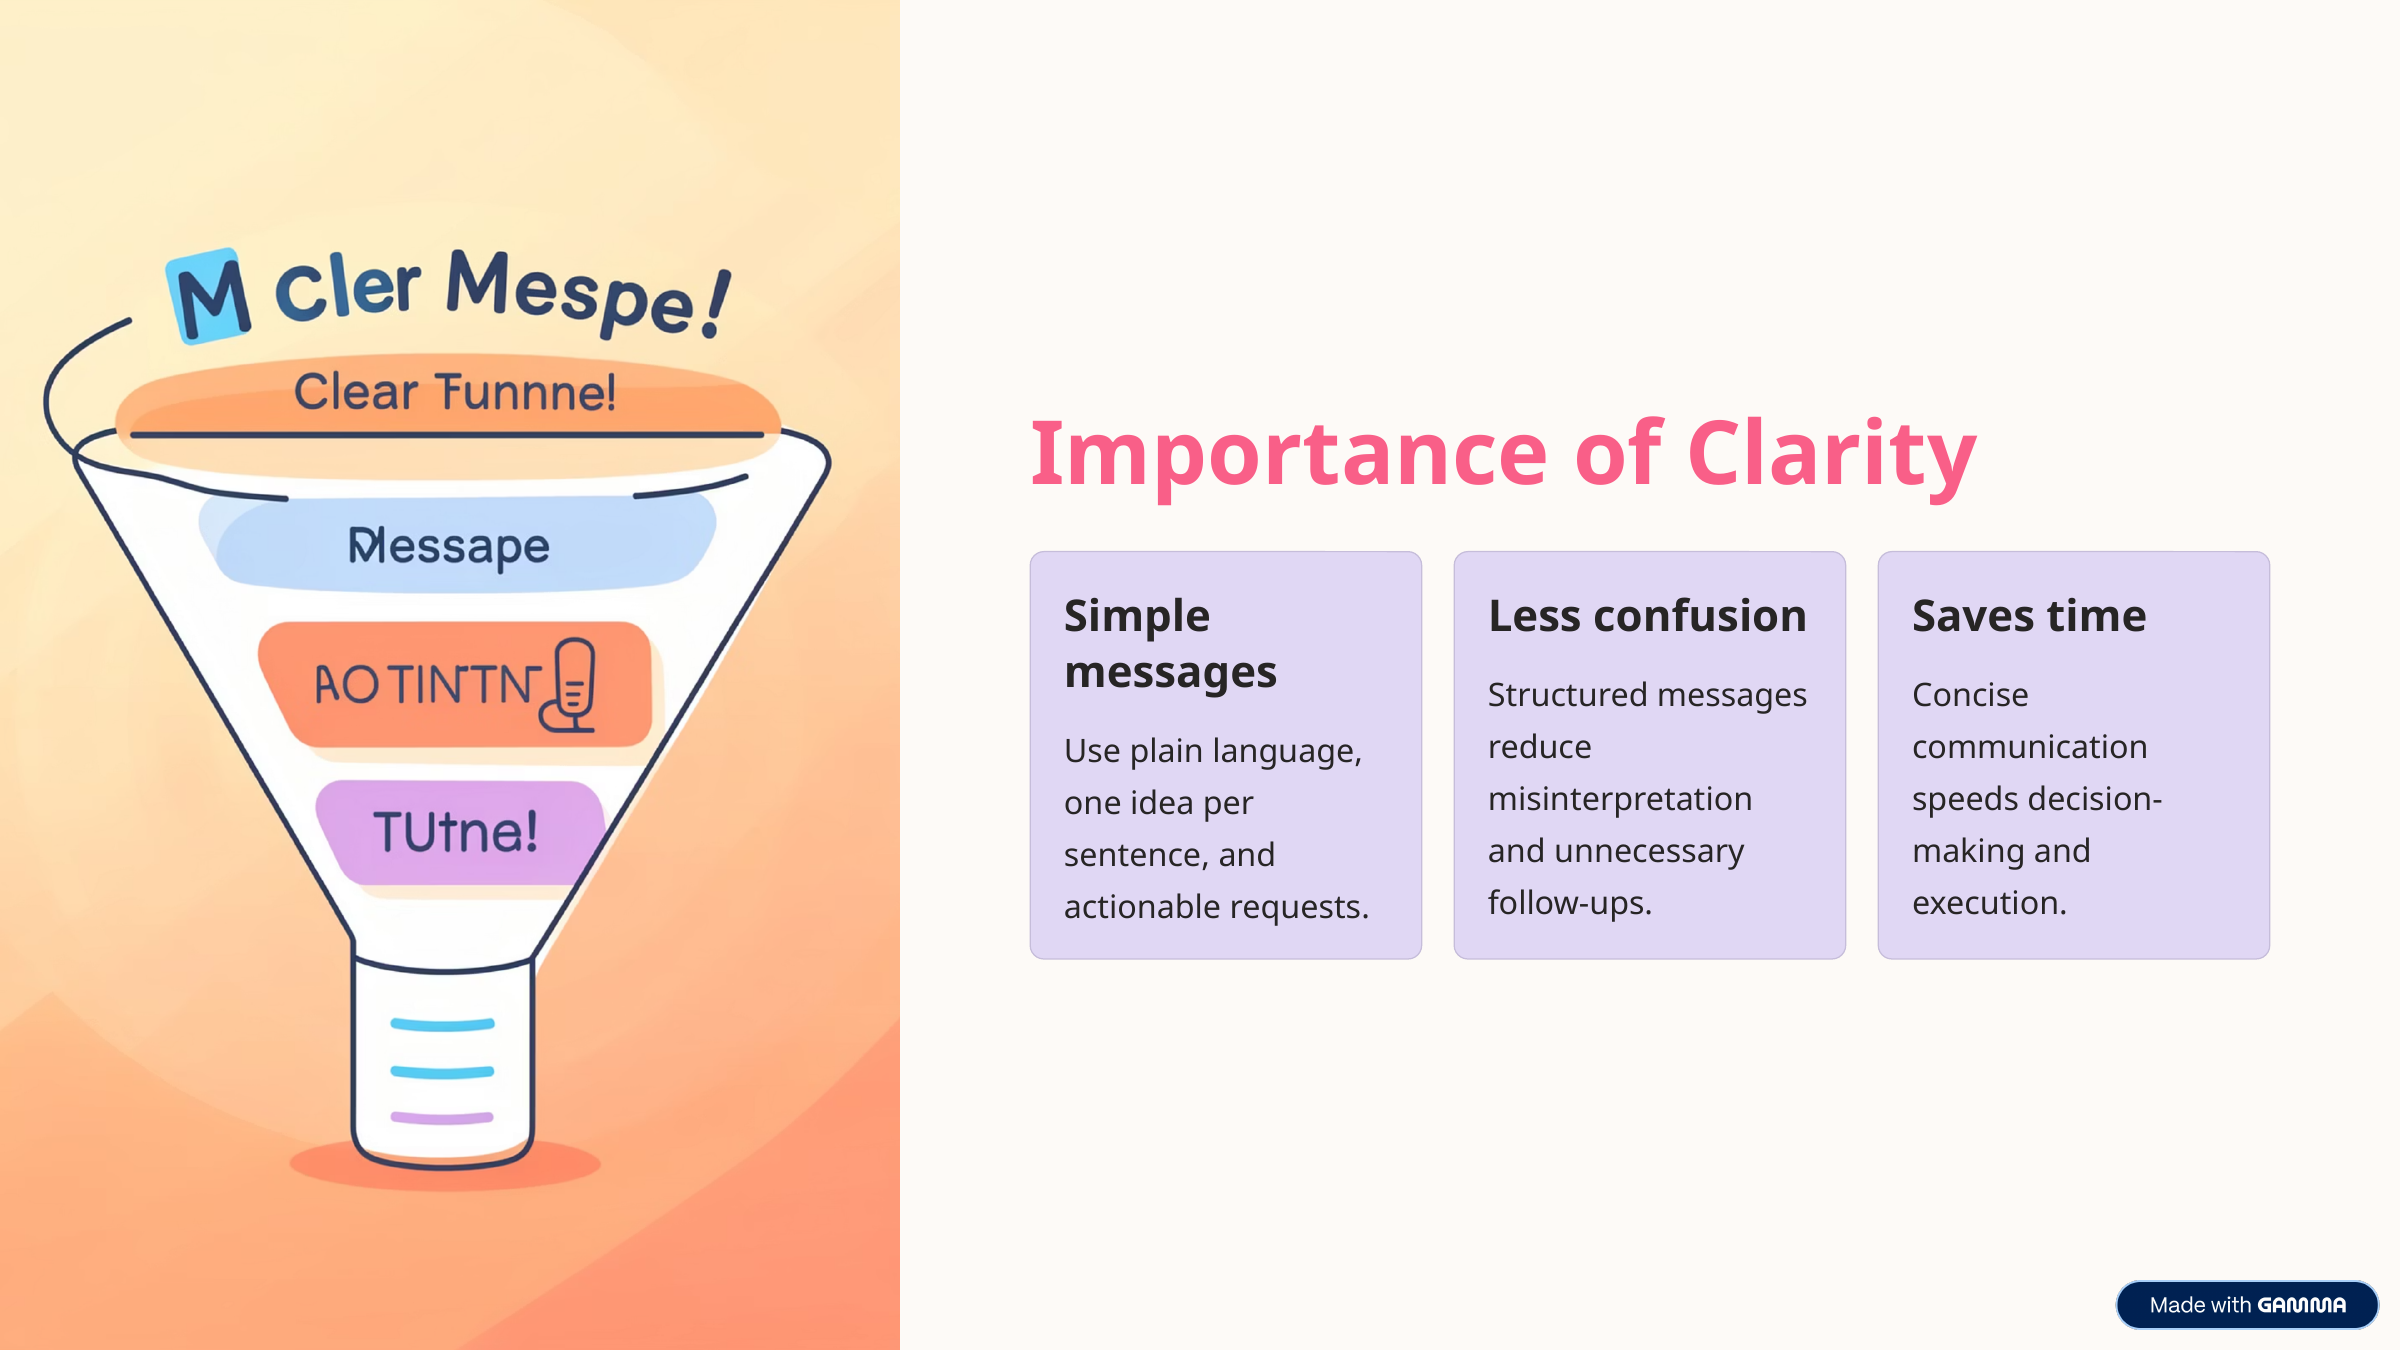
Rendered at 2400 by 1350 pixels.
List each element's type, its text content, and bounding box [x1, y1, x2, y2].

text_box [1878, 551, 2270, 959]
text_box [1454, 551, 1846, 959]
picture [2106, 1271, 2389, 1339]
picture [0, 0, 900, 1350]
text_box Concise communication speeds decision-making and execution. [1912, 660, 2236, 922]
text_box Use plain language, one idea per sentence, and actionable requests. [1063, 716, 1388, 926]
text_box Simple messages [1063, 585, 1388, 698]
text_box Saves time [1912, 585, 2236, 642]
text_box [1030, 551, 1422, 959]
text_box Structured messages reduce misinterpretation and unnecessary follow-ups. [1488, 660, 1812, 922]
text_box Less confusion [1488, 585, 1812, 642]
text_box Importance of Clarity [1030, 390, 1926, 503]
